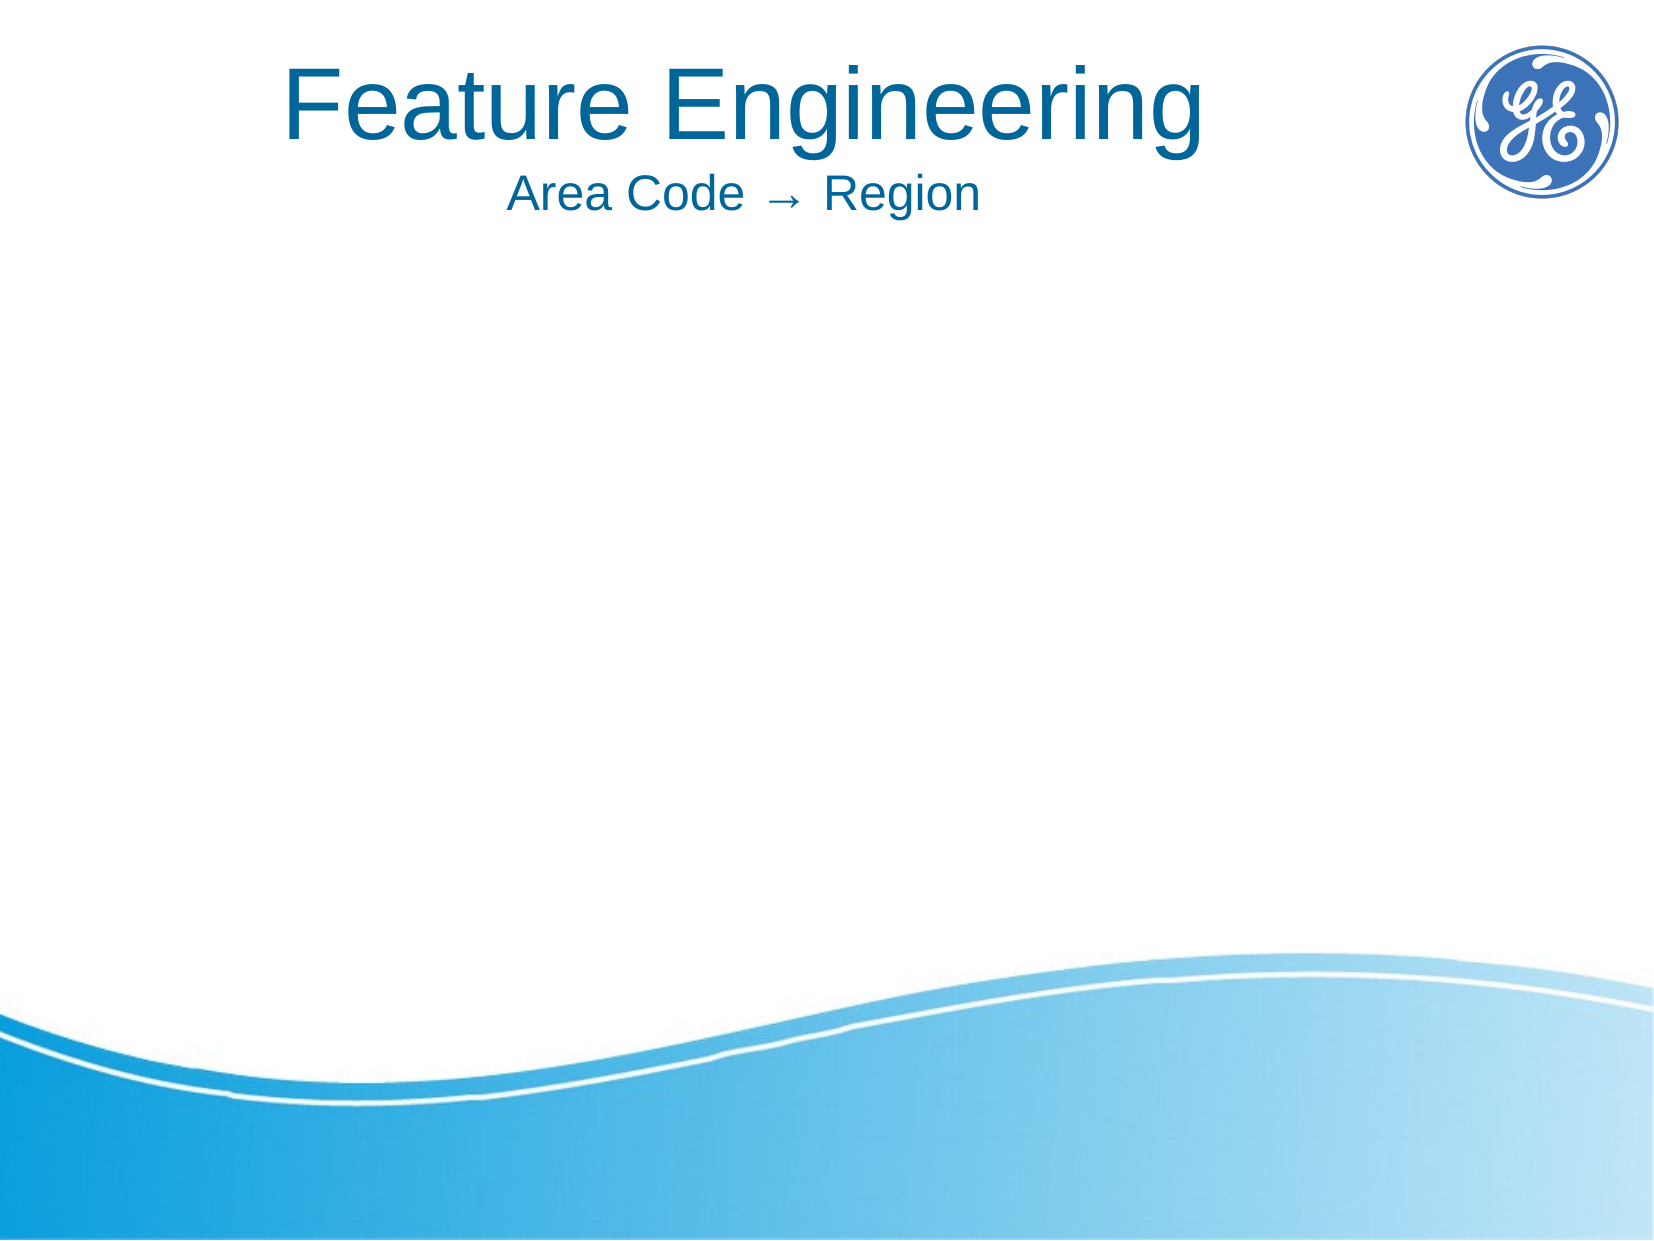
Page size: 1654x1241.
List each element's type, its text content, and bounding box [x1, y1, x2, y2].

text_box Feature Engineering Area Code → Region [0, 2, 1489, 255]
picture [1464, 44, 1621, 201]
picture [0, 952, 1654, 1240]
